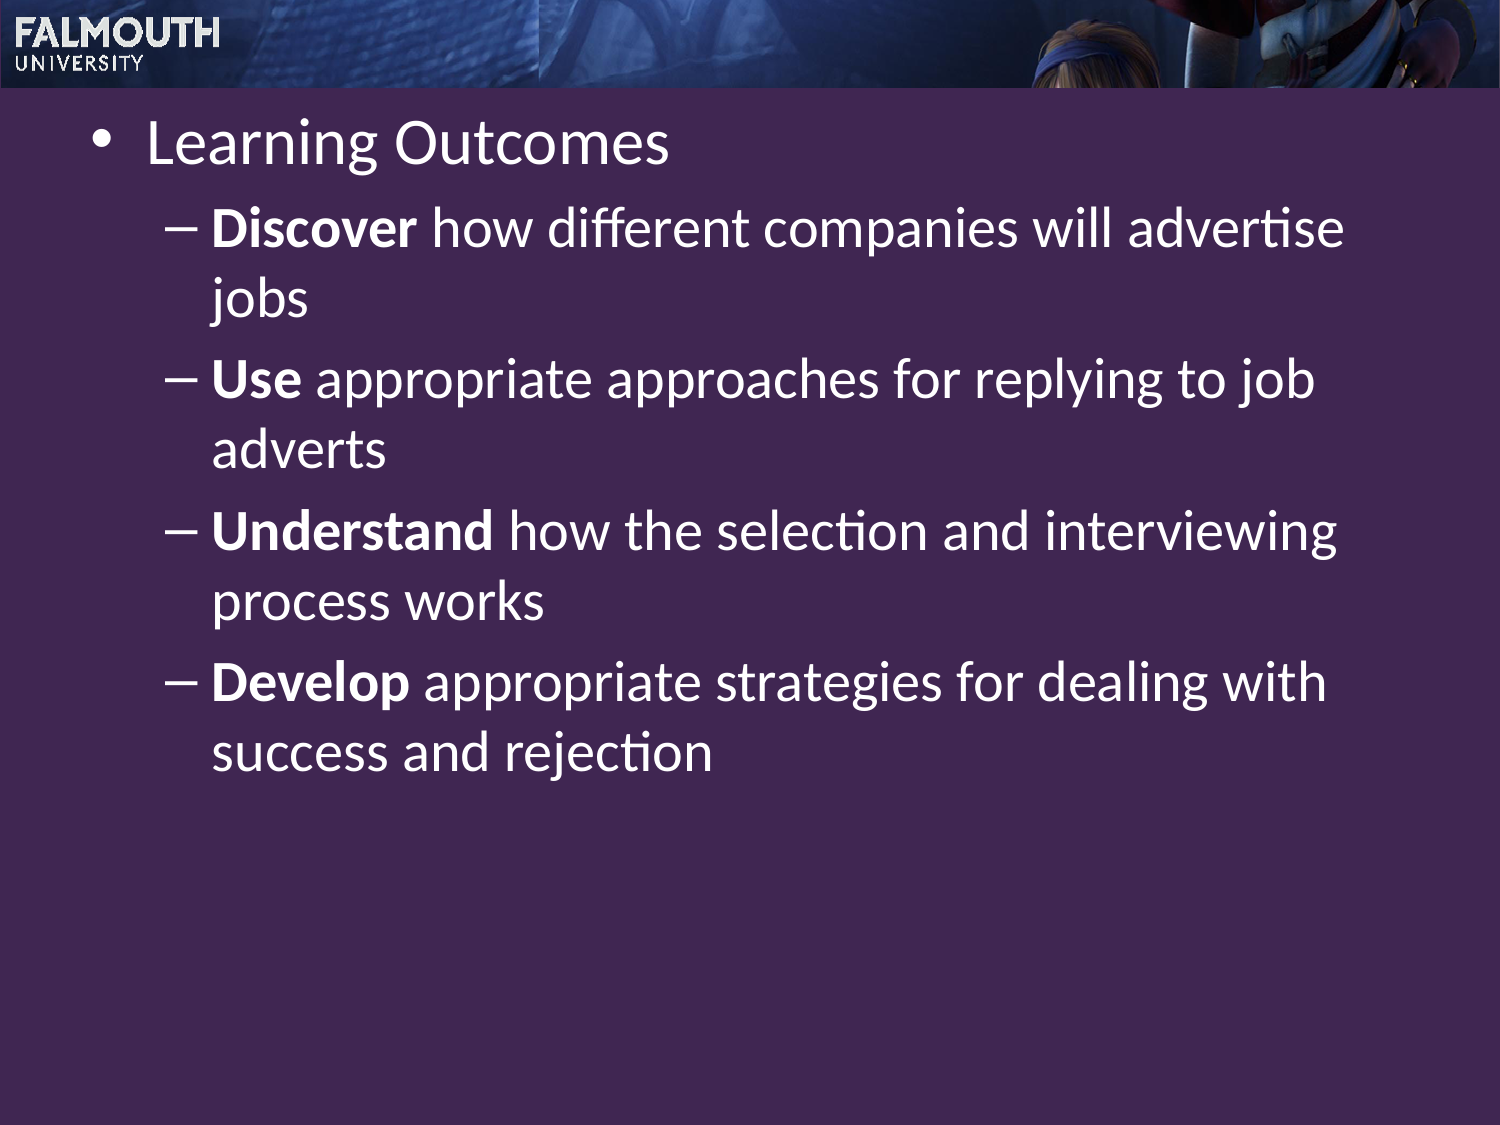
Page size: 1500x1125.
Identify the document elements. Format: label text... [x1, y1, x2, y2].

list Learning Outcomes Discover how different companies will advertise jobs Use appropriate approaches for replying to job adverts Understand how the selection and interviewing process works Develop appropriate strategies for dealing with success and rejection [75, 90, 1425, 1106]
picture [0, 0, 1500, 90]
